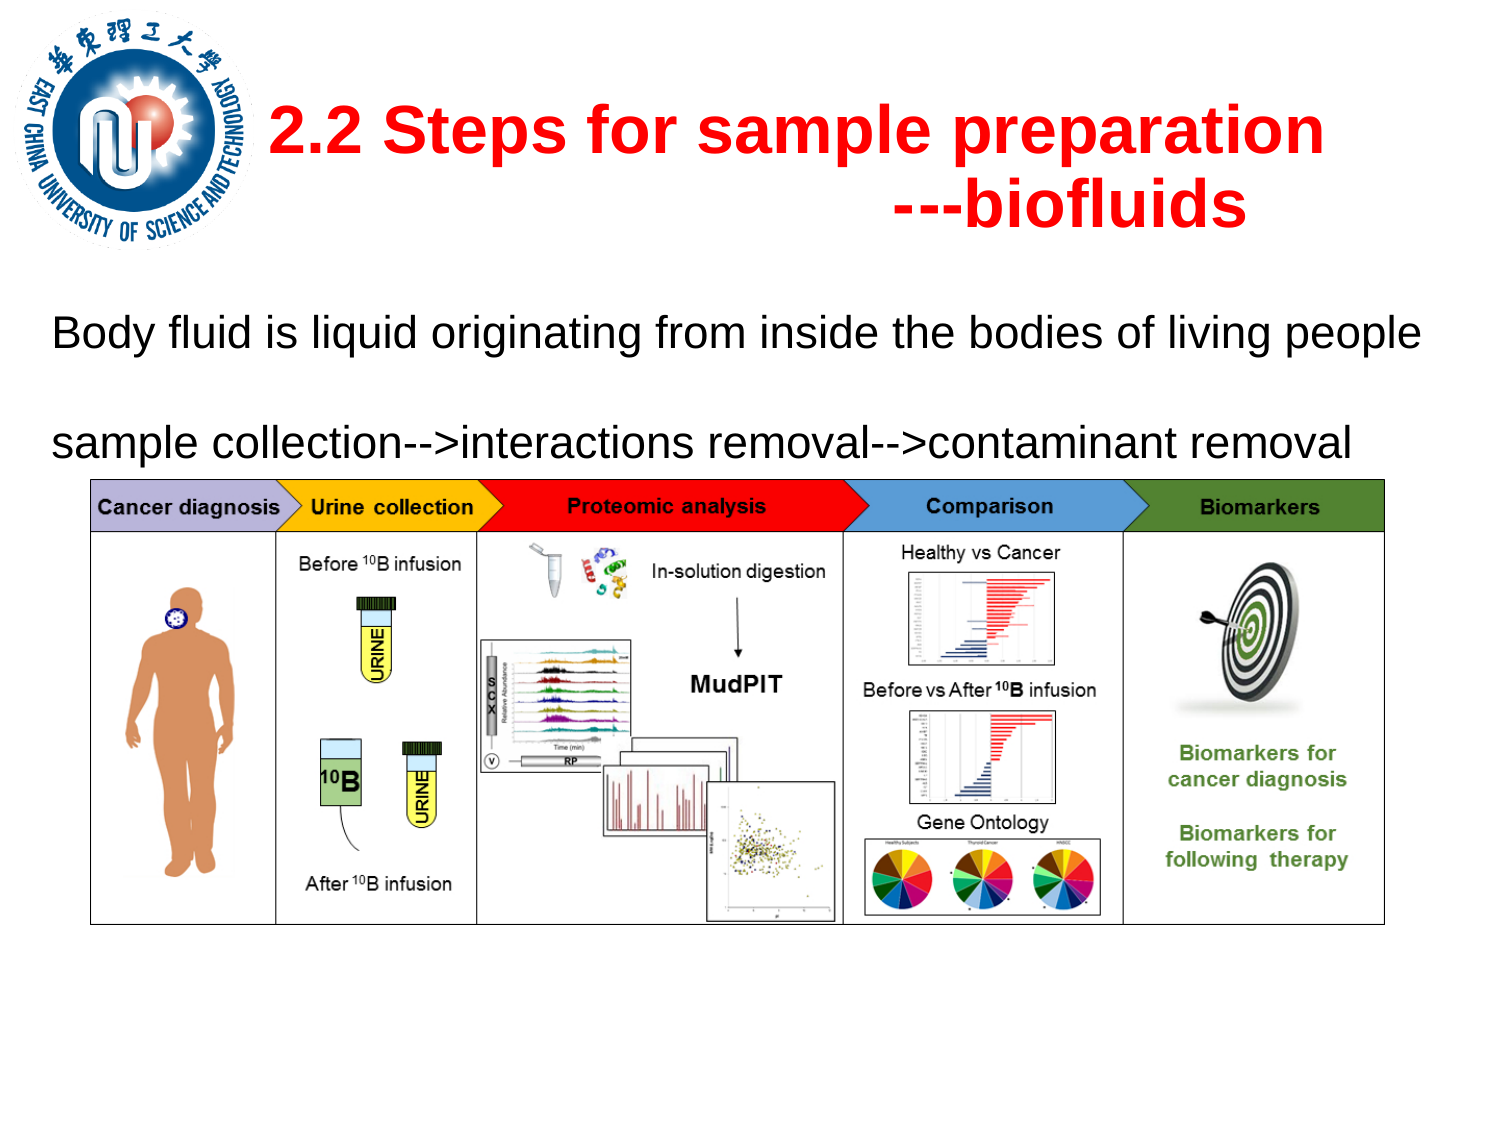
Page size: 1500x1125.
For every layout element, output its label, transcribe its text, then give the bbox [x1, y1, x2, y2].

text_box Body fluid is liquid originating from inside the bodies of living people sample collection-->interactions removal-->contaminant removal [36, 295, 1439, 475]
picture [13, 9, 254, 250]
title 2.2 Steps for sample preparation ---biofluids [253, 59, 1397, 278]
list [90, 479, 1385, 925]
